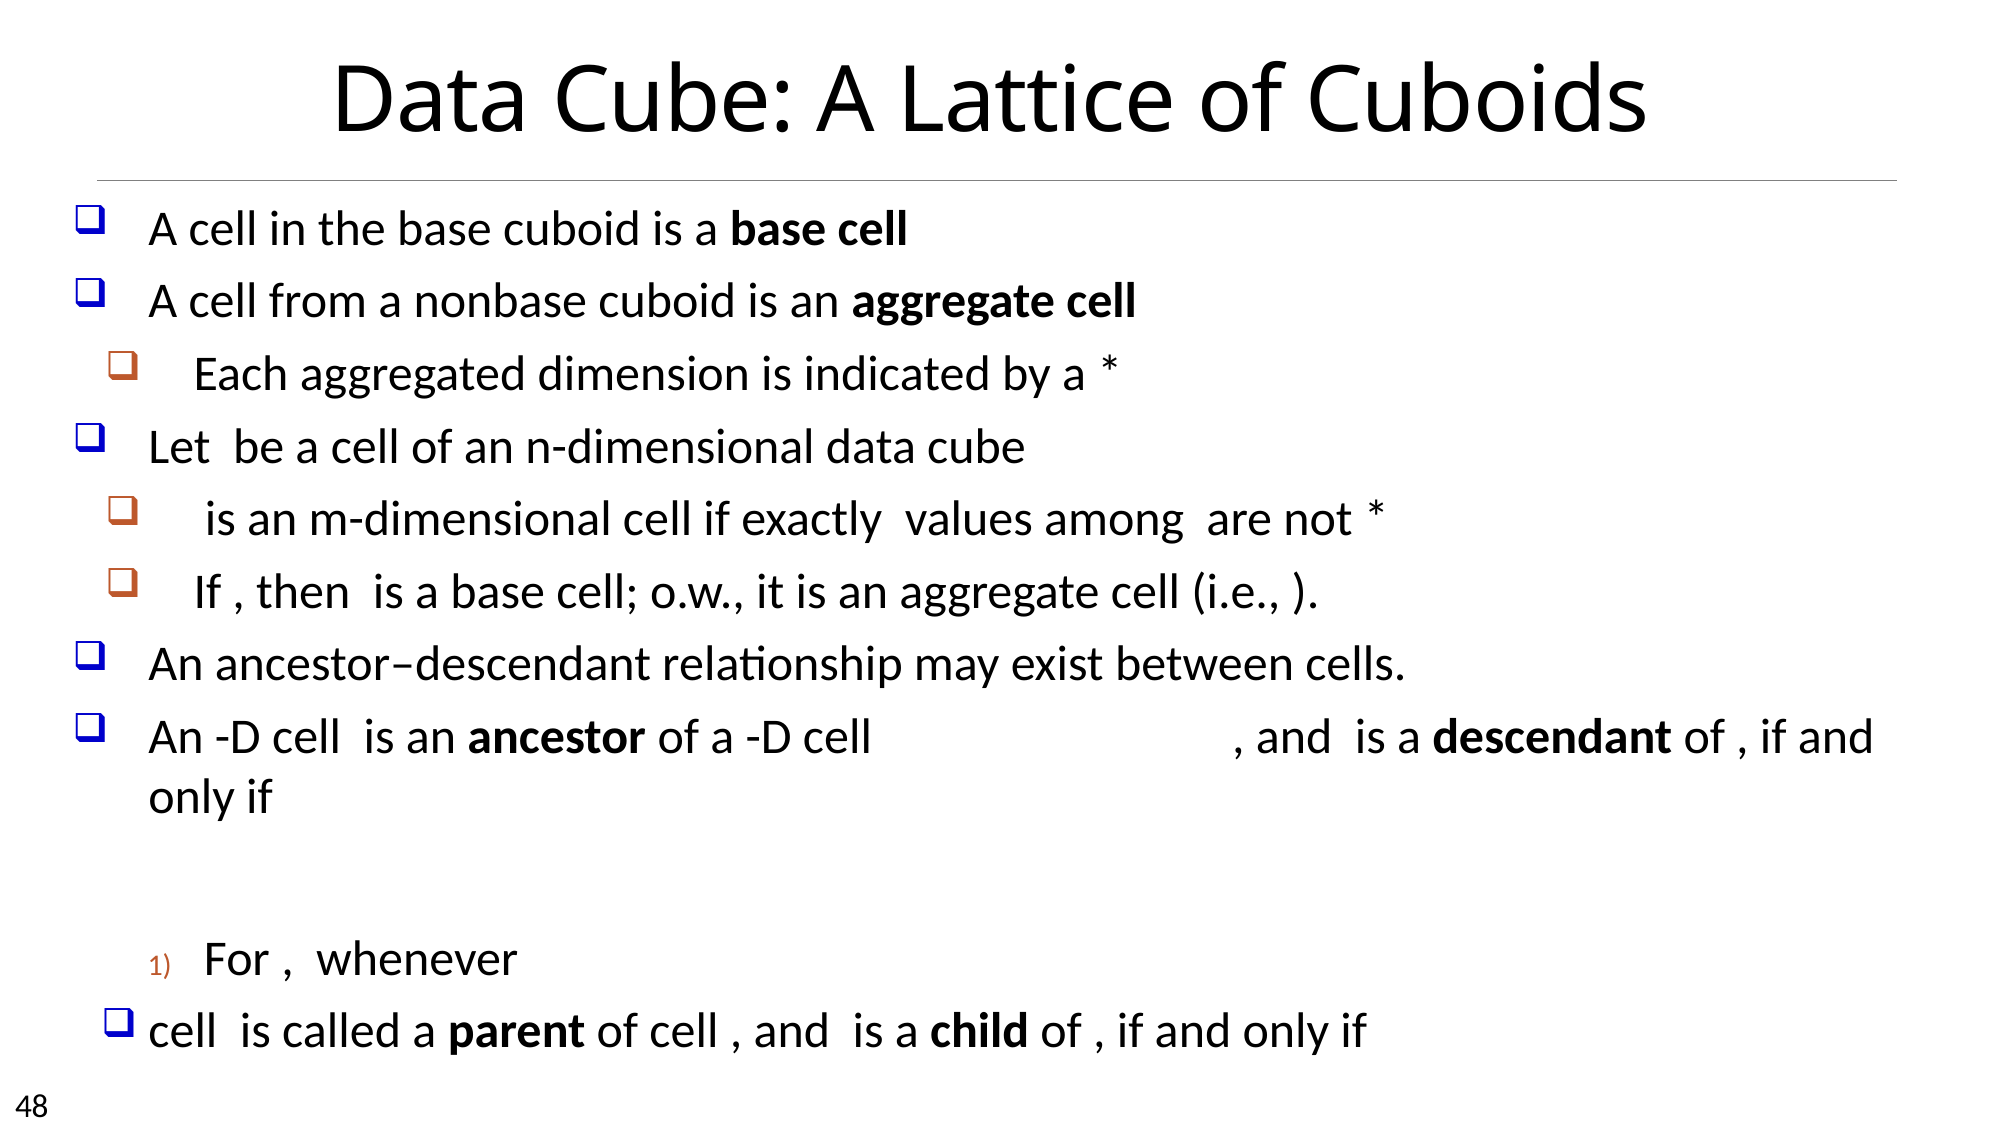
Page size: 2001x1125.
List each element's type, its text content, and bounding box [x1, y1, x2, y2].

title Data Cube: A Lattice of Cuboids [57, 36, 1923, 158]
